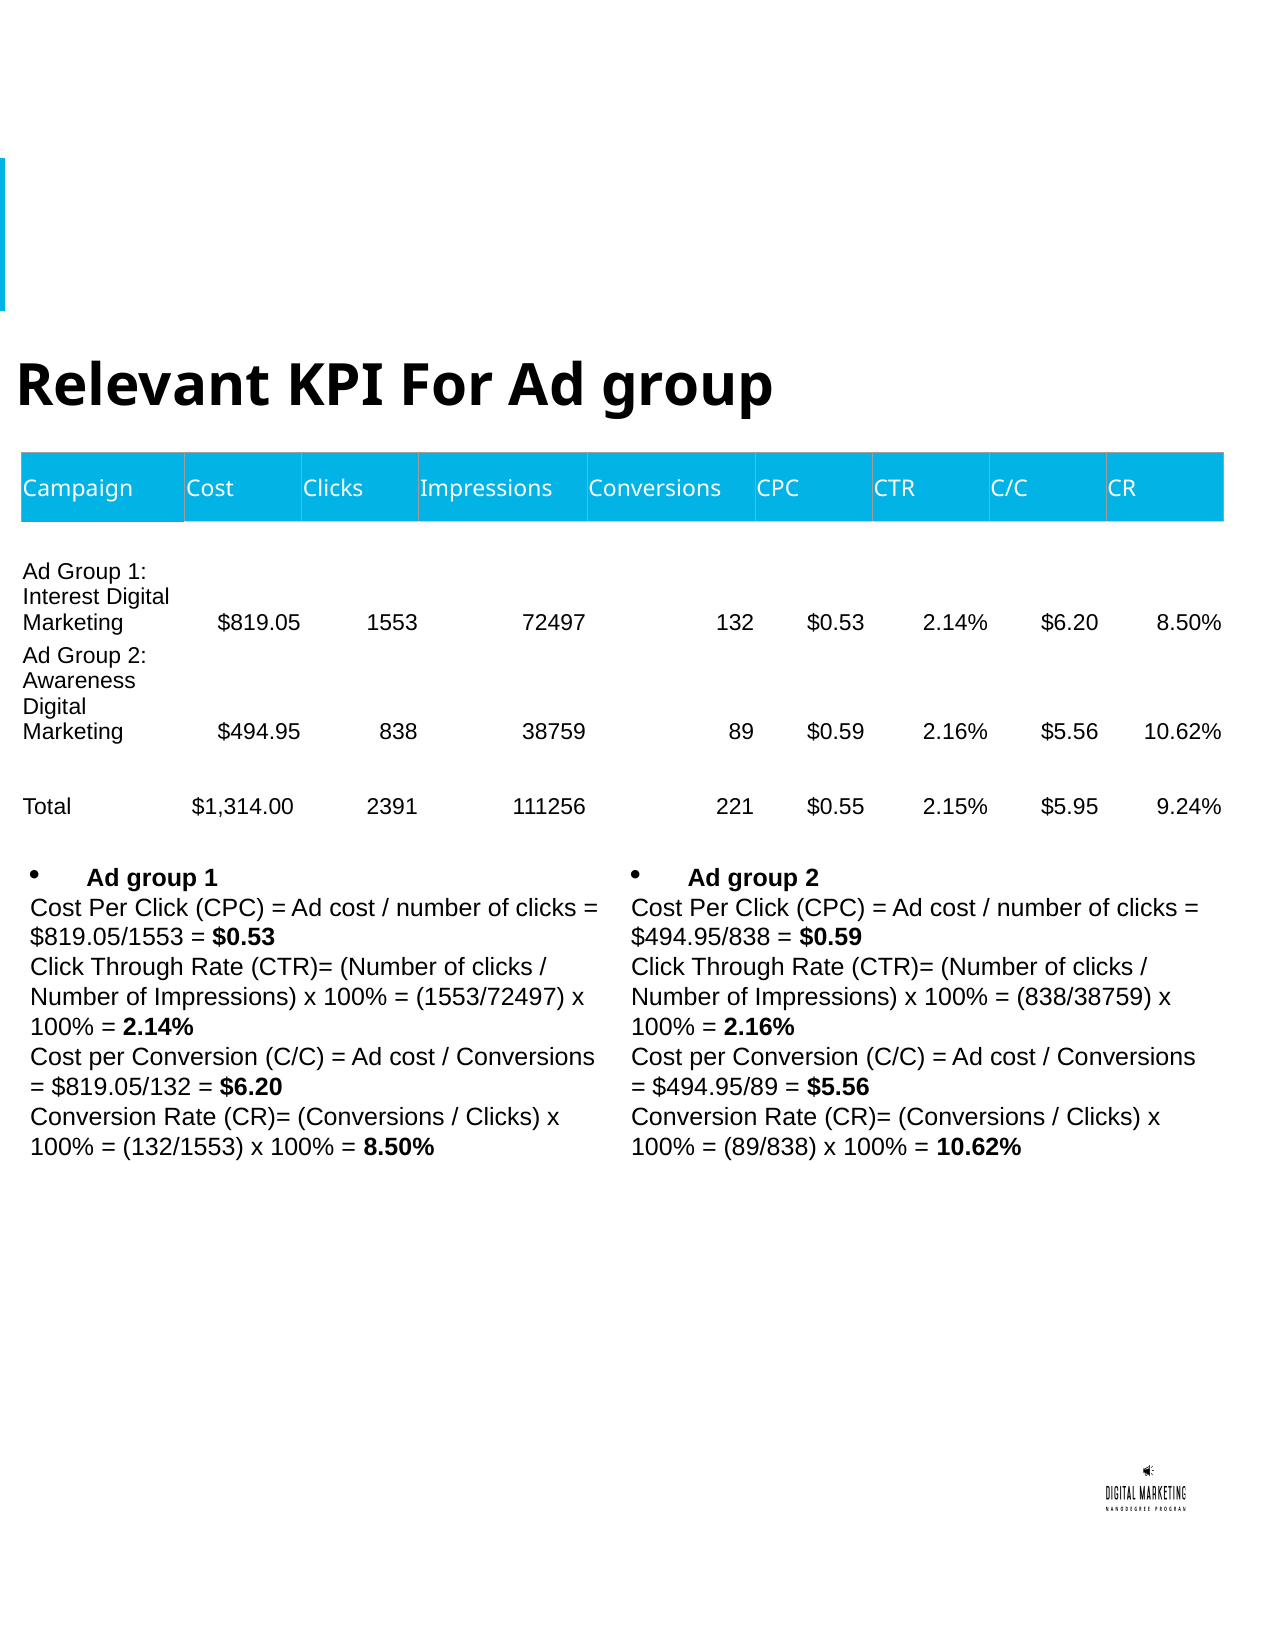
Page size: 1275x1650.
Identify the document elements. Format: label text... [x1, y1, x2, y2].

table_header Campaign [22, 453, 184, 522]
table_header CPC [756, 453, 872, 521]
table_header Ad group 2 Cost Per Click (CPC) = Ad cost / number of clicks = $494.95/838 = $0.59 Click Through Rate (CTR)= (Number of clicks / Number of Impressions) x 100% = (838/38759) x 100% = 2.16% Cost per Conversion (C/C) = Ad cost / Conversions = $494.95/89 = $5.56 Conversion Rate (CR)= (Conversions / Clicks) x 100% = (89/838) x 100% = 10.62% [622, 861, 1223, 1304]
table_header Cost [185, 453, 301, 521]
table_cell 9.24% [1106, 744, 1223, 820]
table_cell 8.50% [1106, 522, 1223, 635]
picture [1106, 1465, 1186, 1511]
table_cell 72497 [419, 522, 587, 635]
table_header C/C [990, 453, 1106, 521]
table_cell $0.55 [755, 744, 872, 820]
table_header Conversions [588, 453, 755, 521]
table_cell 89 [587, 635, 755, 744]
table_header Clicks [302, 453, 418, 521]
table_cell $0.53 [755, 522, 872, 635]
table_cell 1553 [302, 522, 419, 635]
table_cell $819.05 [185, 522, 302, 635]
table_cell Ad Group 1: Interest Digital Marketing [21, 522, 185, 635]
table_cell 38759 [419, 635, 587, 744]
table_cell 2.14% [872, 522, 989, 635]
title Relevant KPI For Ad group [0, 332, 1189, 407]
table_cell 838 [302, 635, 419, 744]
table_cell $5.56 [989, 635, 1106, 744]
table_cell Total [21, 744, 185, 820]
table_header CR [1107, 453, 1223, 521]
table_header Ad group 1 Cost Per Click (CPC) = Ad cost / number of clicks = $819.05/1553 = $0.53 Click Through Rate (CTR)= (Number of clicks / Number of Impressions) x 100% = (1553/72497) x 100% = 2.14% Cost per Conversion (C/C) = Ad cost / Conversions = $819.05/132 = $6.20 Conversion Rate (CR)= (Conversions / Clicks) x 100% = (132/1553) x 100% = 8.50% [21, 861, 622, 1304]
table_cell 10.62% [1106, 635, 1223, 744]
list [0, 407, 1275, 1290]
table_header CTR [873, 453, 989, 521]
table_cell $1,314.00 [185, 744, 302, 820]
table_cell 111256 [419, 744, 587, 820]
table_cell 2.15% [872, 744, 989, 820]
table_cell $5.95 [989, 744, 1106, 820]
table_cell $6.20 [989, 522, 1106, 635]
table_cell 2.16% [872, 635, 989, 744]
table_cell 2391 [302, 744, 419, 820]
table_cell 132 [587, 522, 755, 635]
table_cell $0.59 [755, 635, 872, 744]
table_cell $494.95 [185, 635, 302, 744]
table_cell Ad Group 2: Awareness Digital Marketing [21, 635, 185, 744]
table_header Impressions [419, 453, 587, 521]
table_cell 221 [587, 744, 755, 820]
